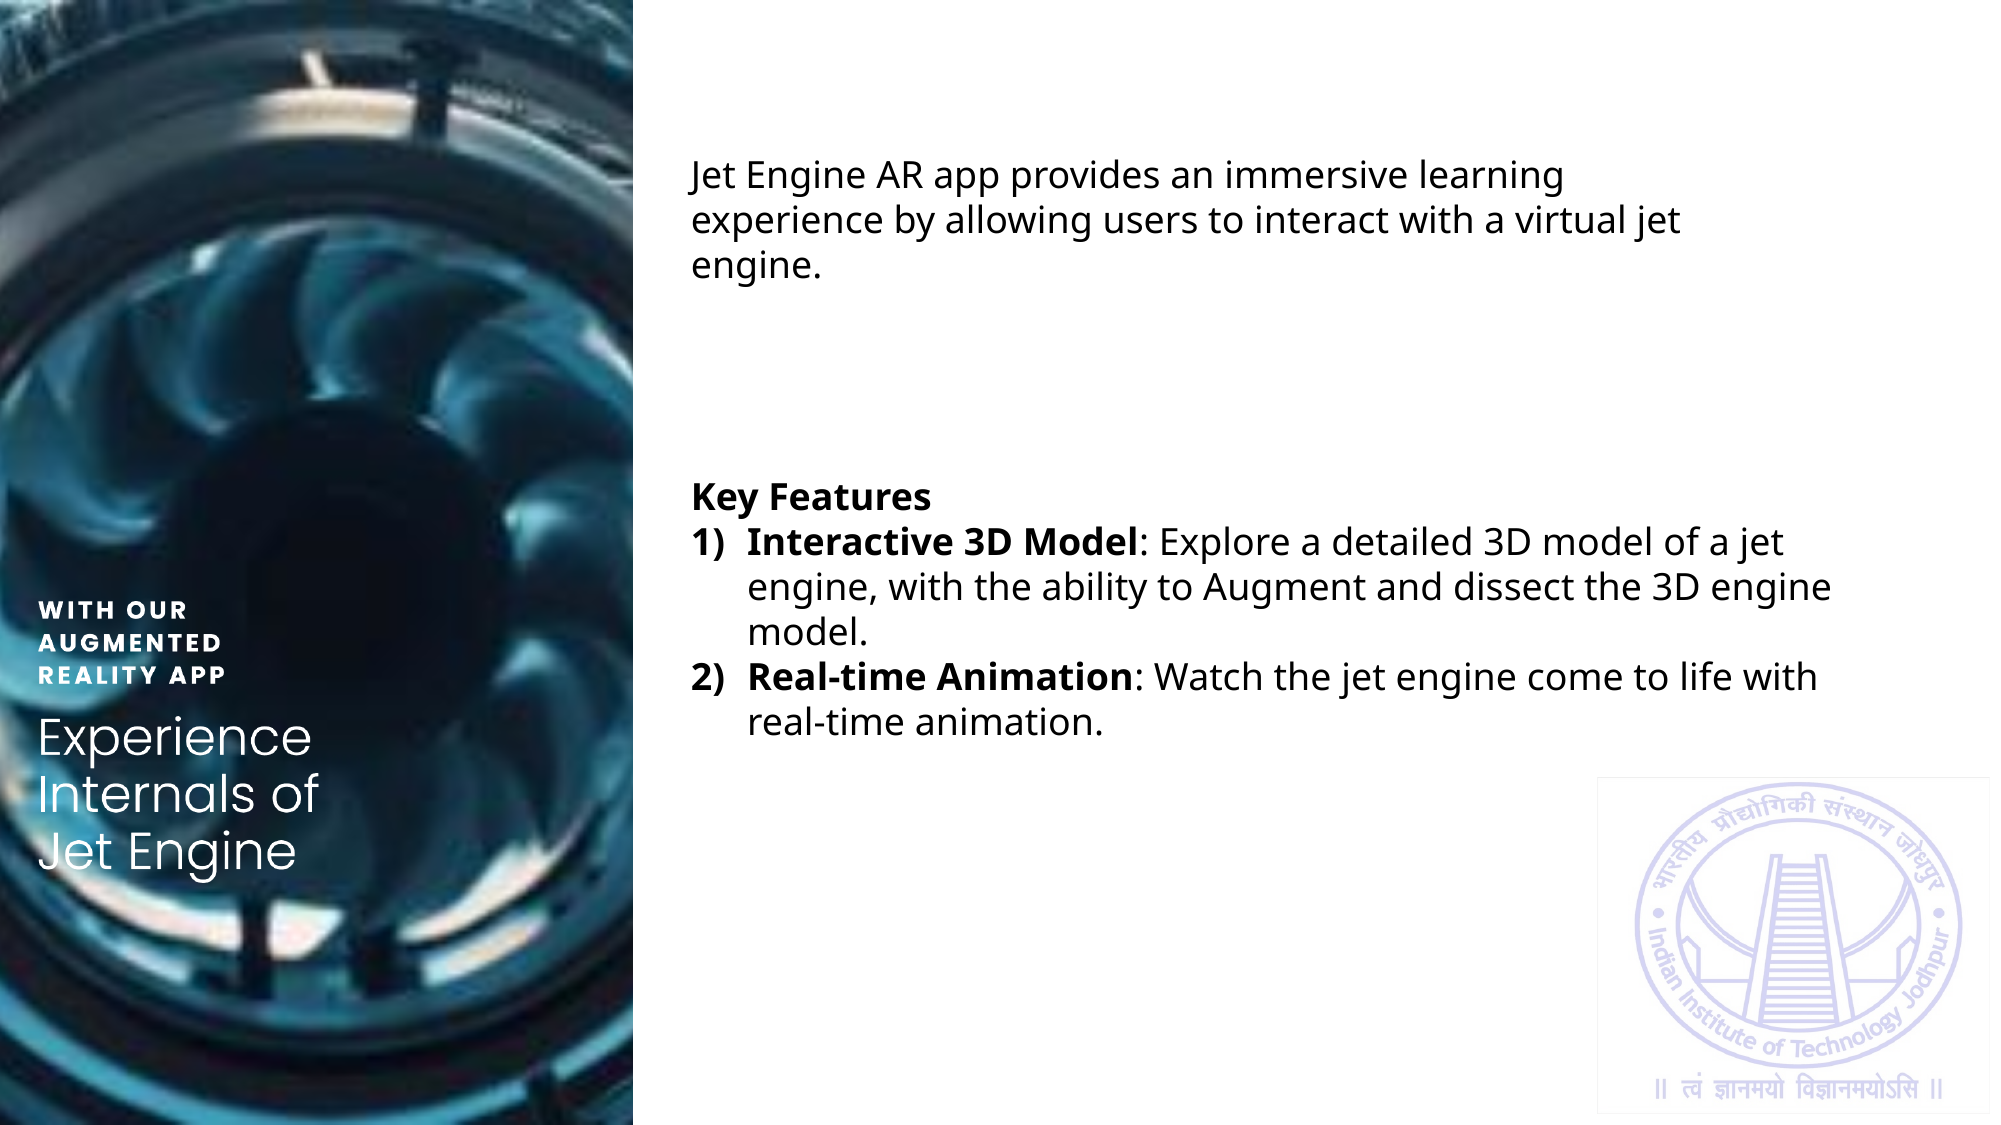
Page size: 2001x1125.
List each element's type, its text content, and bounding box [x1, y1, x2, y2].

text_box Key Features Interactive 3D Model: Explore a detailed 3D model of a jet engine, with the ability to Augment and dissect the 3D engine model. Real-time Animation: Watch the jet engine come to life with real-time animation. [676, 465, 1908, 841]
picture [0, 0, 633, 1125]
text_box Jet Engine AR app provides an immersive learning experience by allowing users to interact with a virtual jet engine. [676, 143, 1702, 294]
